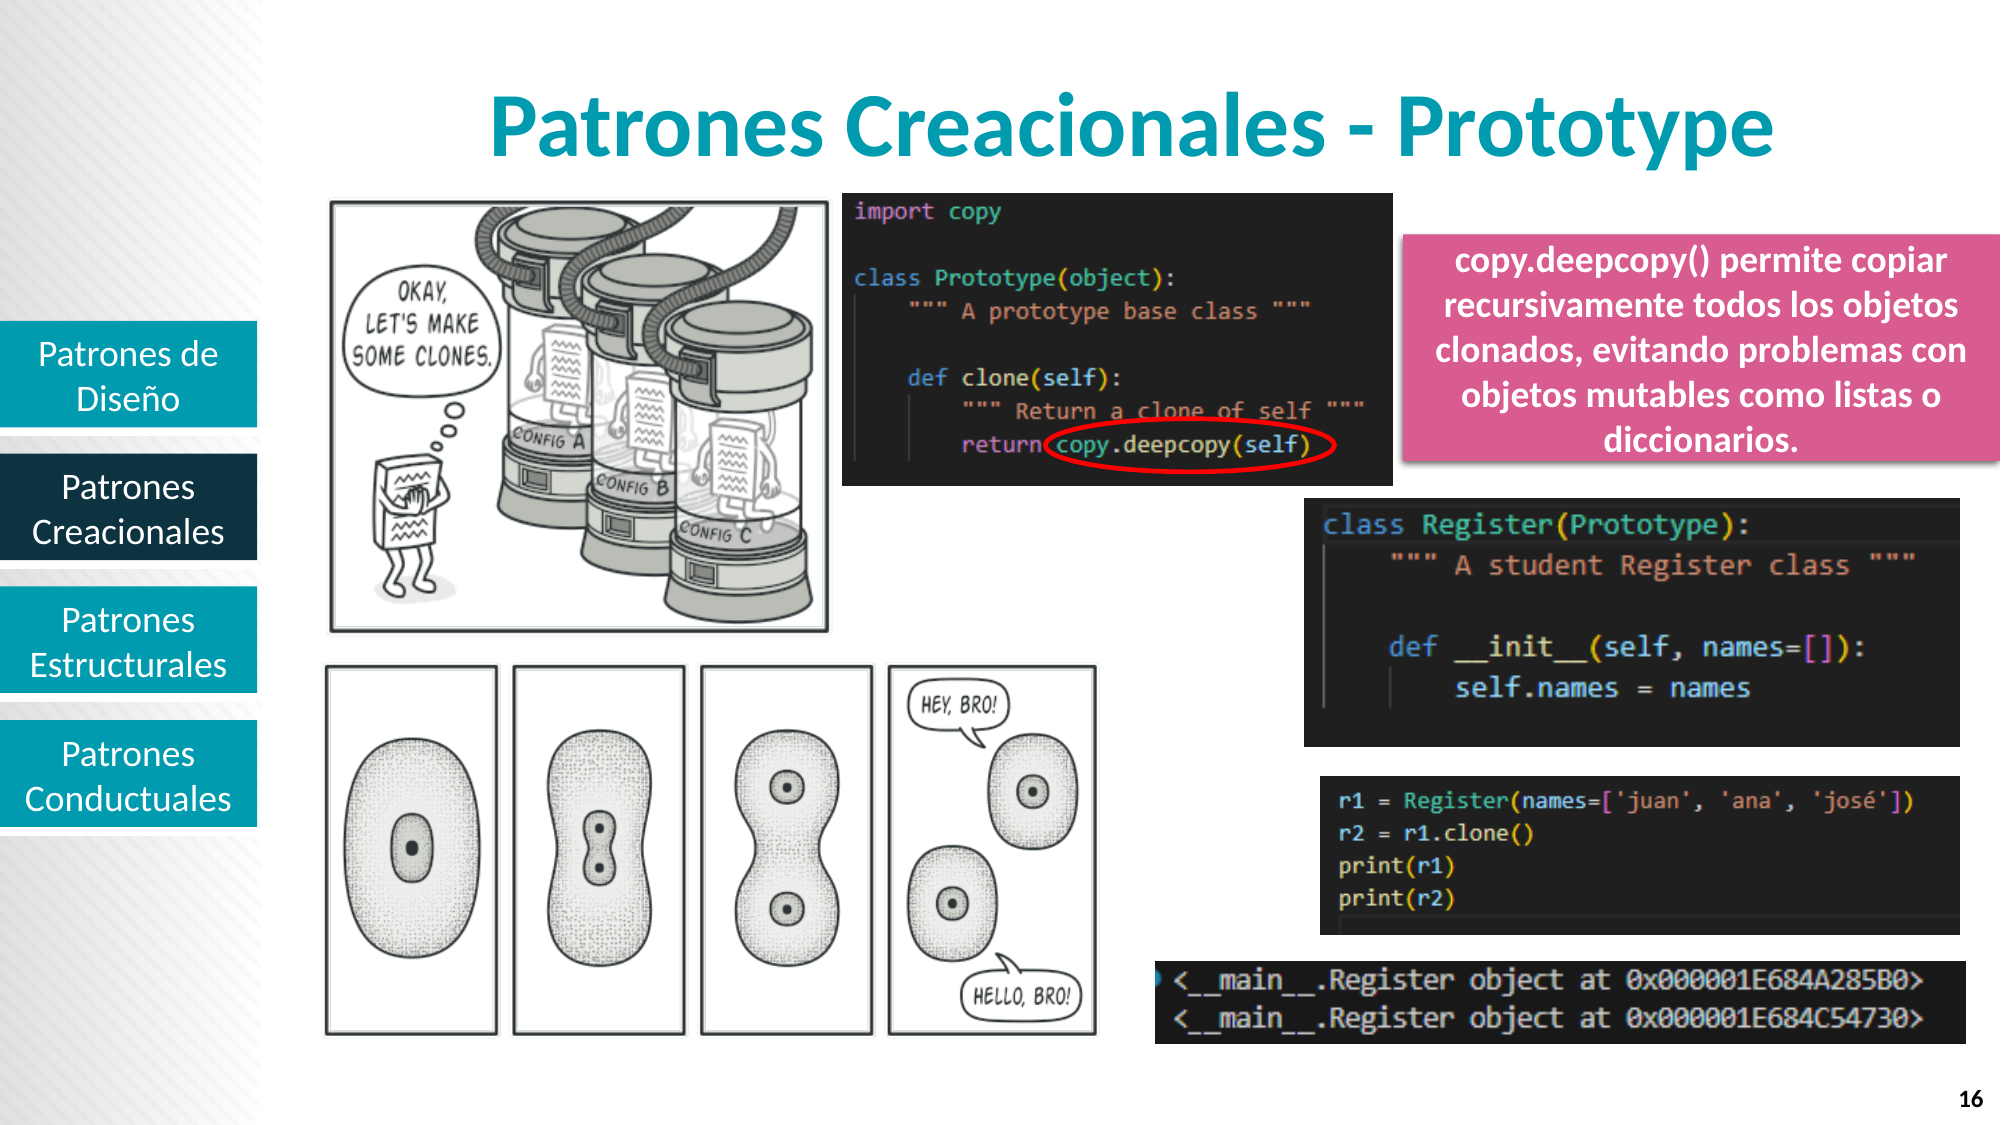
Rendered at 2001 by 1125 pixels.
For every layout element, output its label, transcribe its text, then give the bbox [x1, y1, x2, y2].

text_box copy.deepcopy() permite copiar recursivamente todos los objetos clonados, evitando problemas con objetos mutables como listas o diccionarios. [1403, 234, 2000, 461]
picture [1320, 776, 1960, 935]
slide_number 16 [1921, 1072, 2000, 1124]
picture [309, 182, 1393, 1052]
title Patrones Creacionales - Prototype [340, 36, 1927, 204]
picture [1304, 498, 1960, 747]
picture [1155, 961, 1966, 1044]
